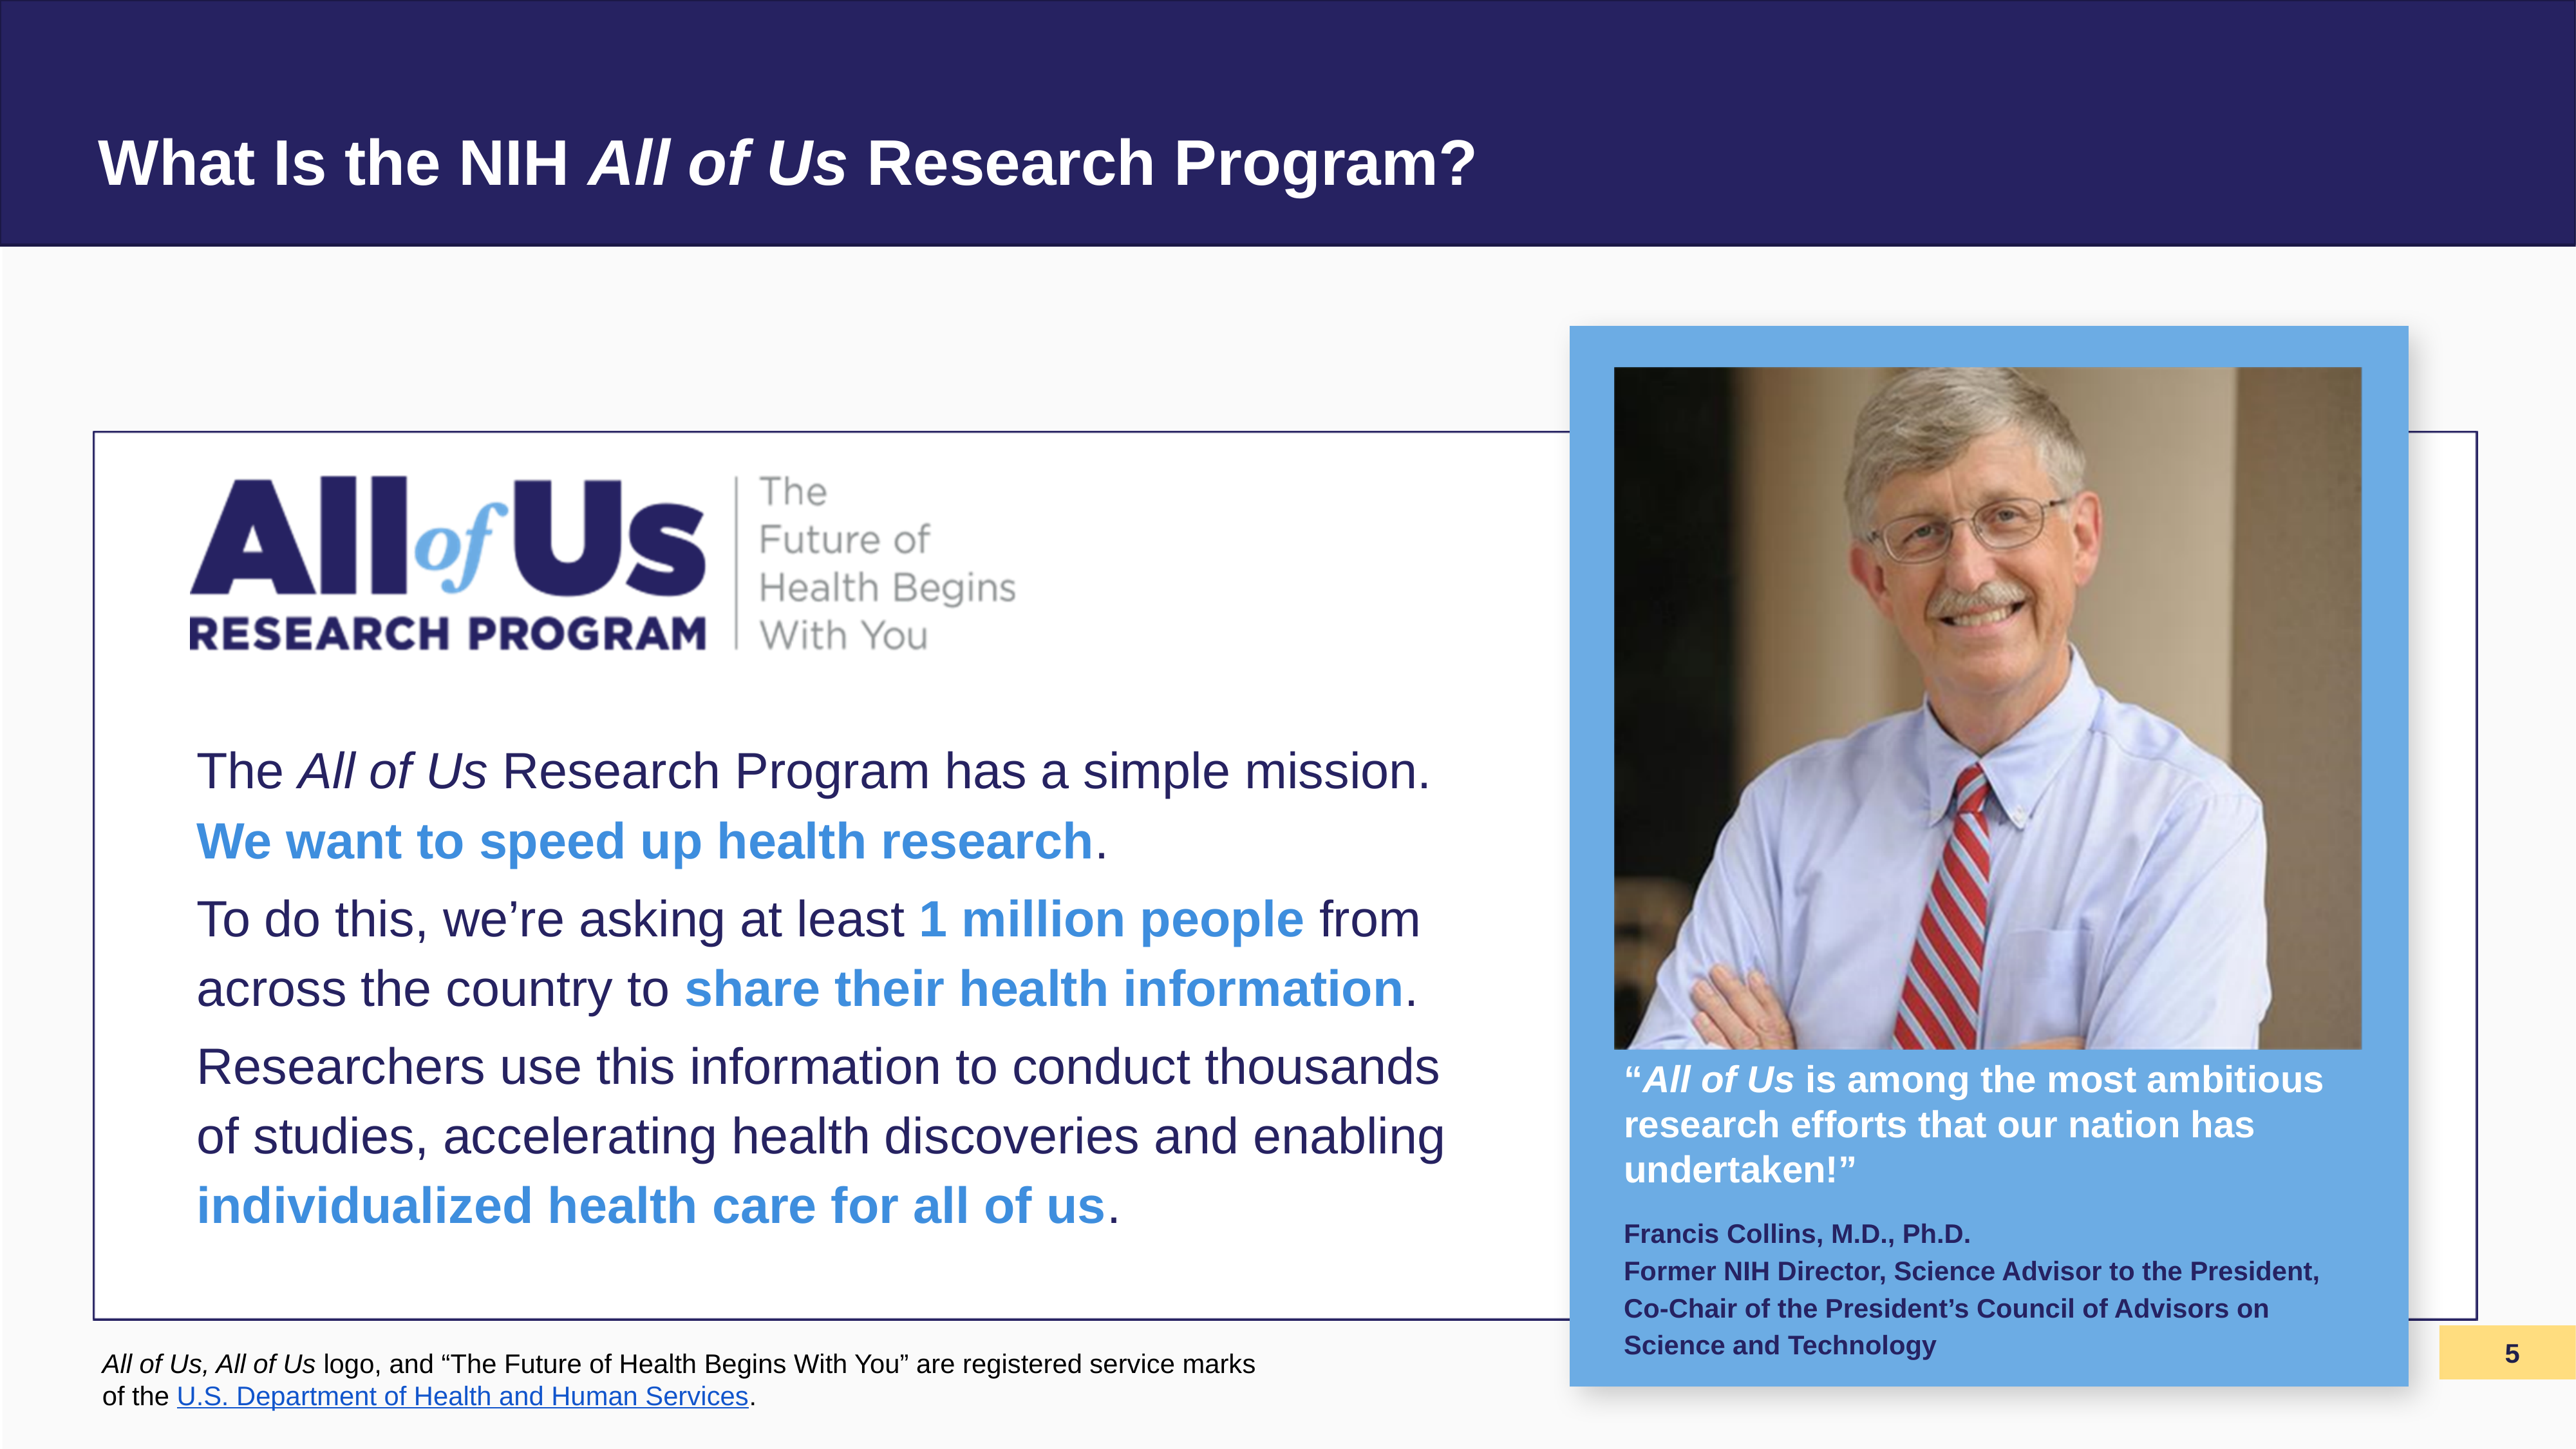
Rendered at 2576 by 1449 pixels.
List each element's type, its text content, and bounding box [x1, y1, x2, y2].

picture [92, 325, 2478, 1387]
title What Is the NIH All of Us Research Program? [98, 43, 2478, 198]
text_box All of Us, All of Us logo, and “The Future of Health Begins With You” are registered service marks of the U.S. Department of Health and Human Services. [93, 1341, 1578, 1416]
